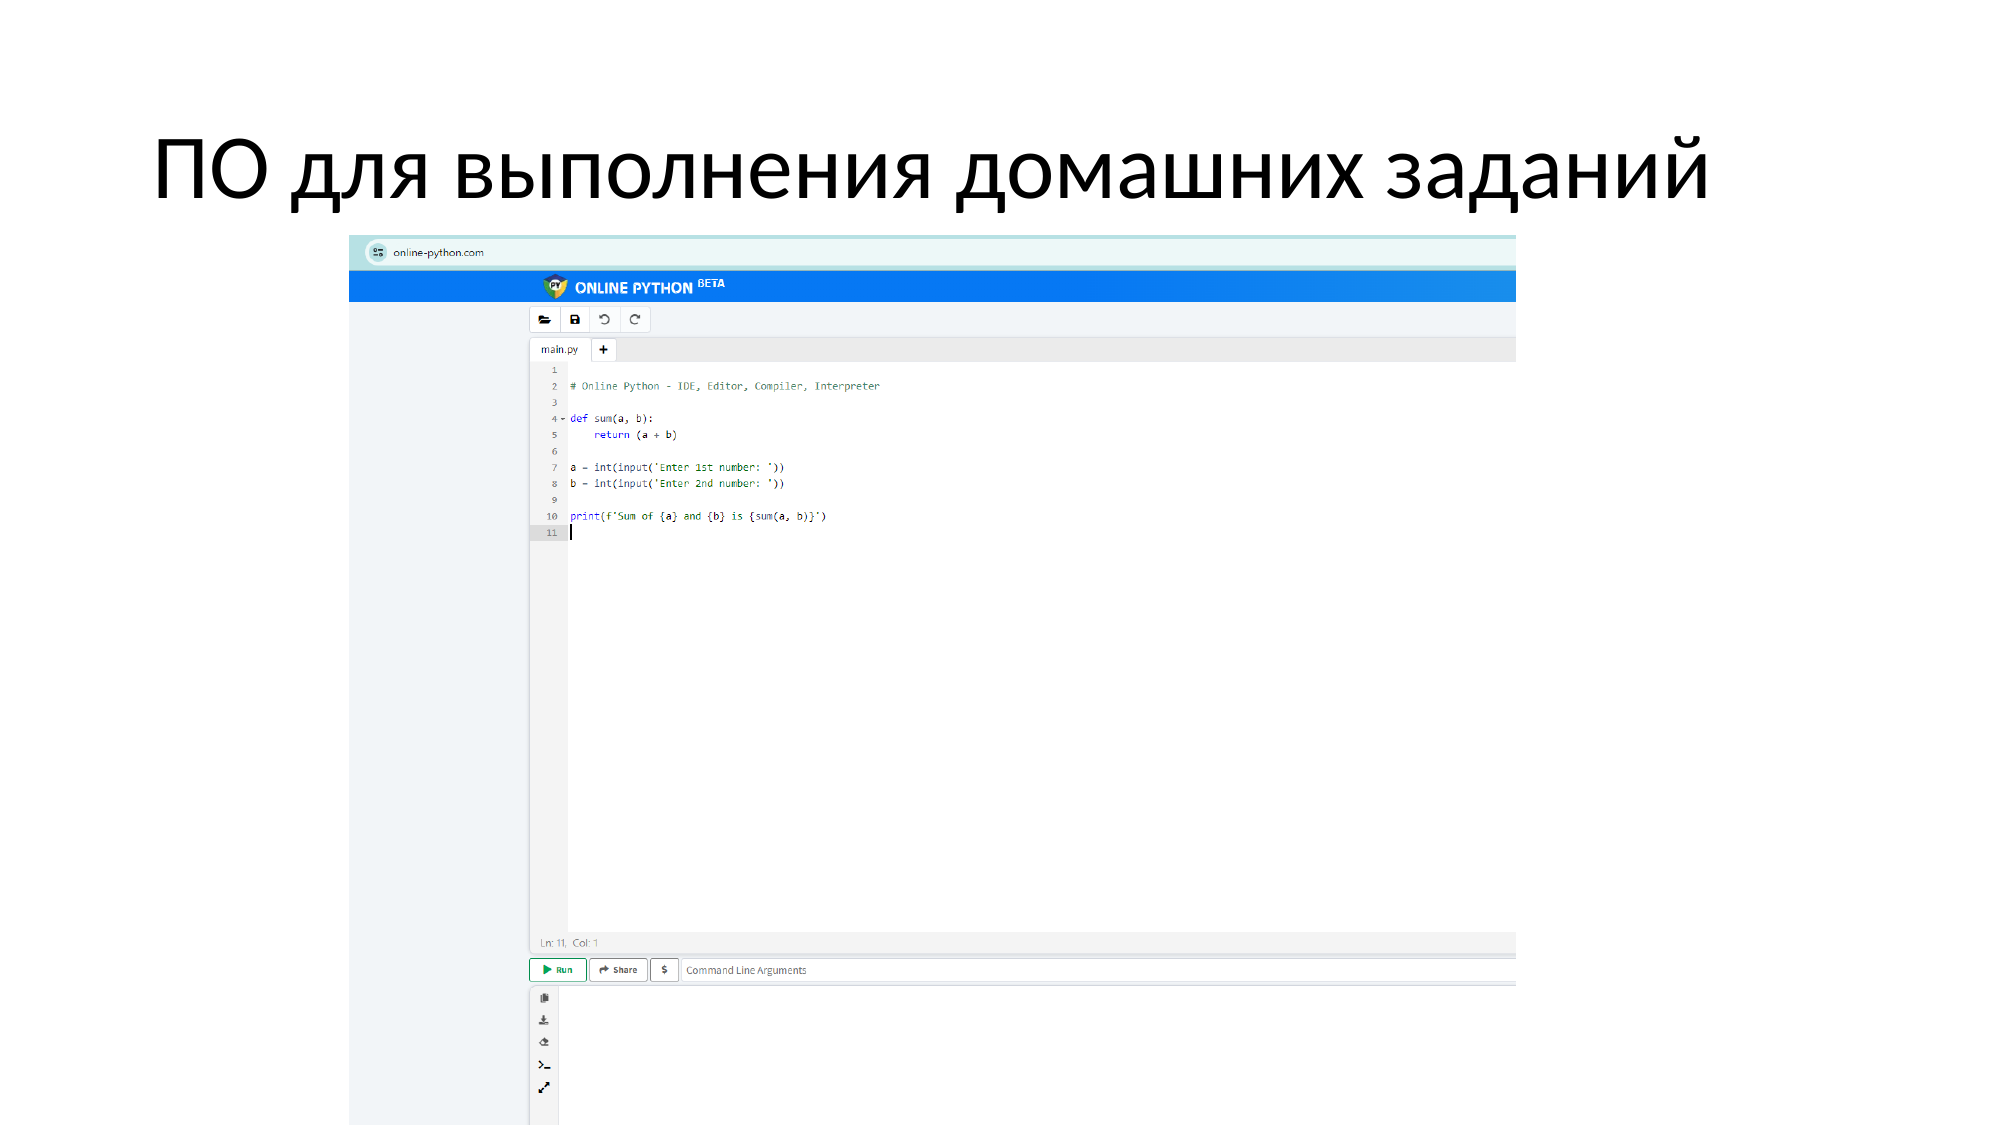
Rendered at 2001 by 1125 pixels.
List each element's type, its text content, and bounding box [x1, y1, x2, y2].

picture [349, 235, 1516, 1125]
title ПО для выполнения домашних заданий [137, 59, 1863, 278]
